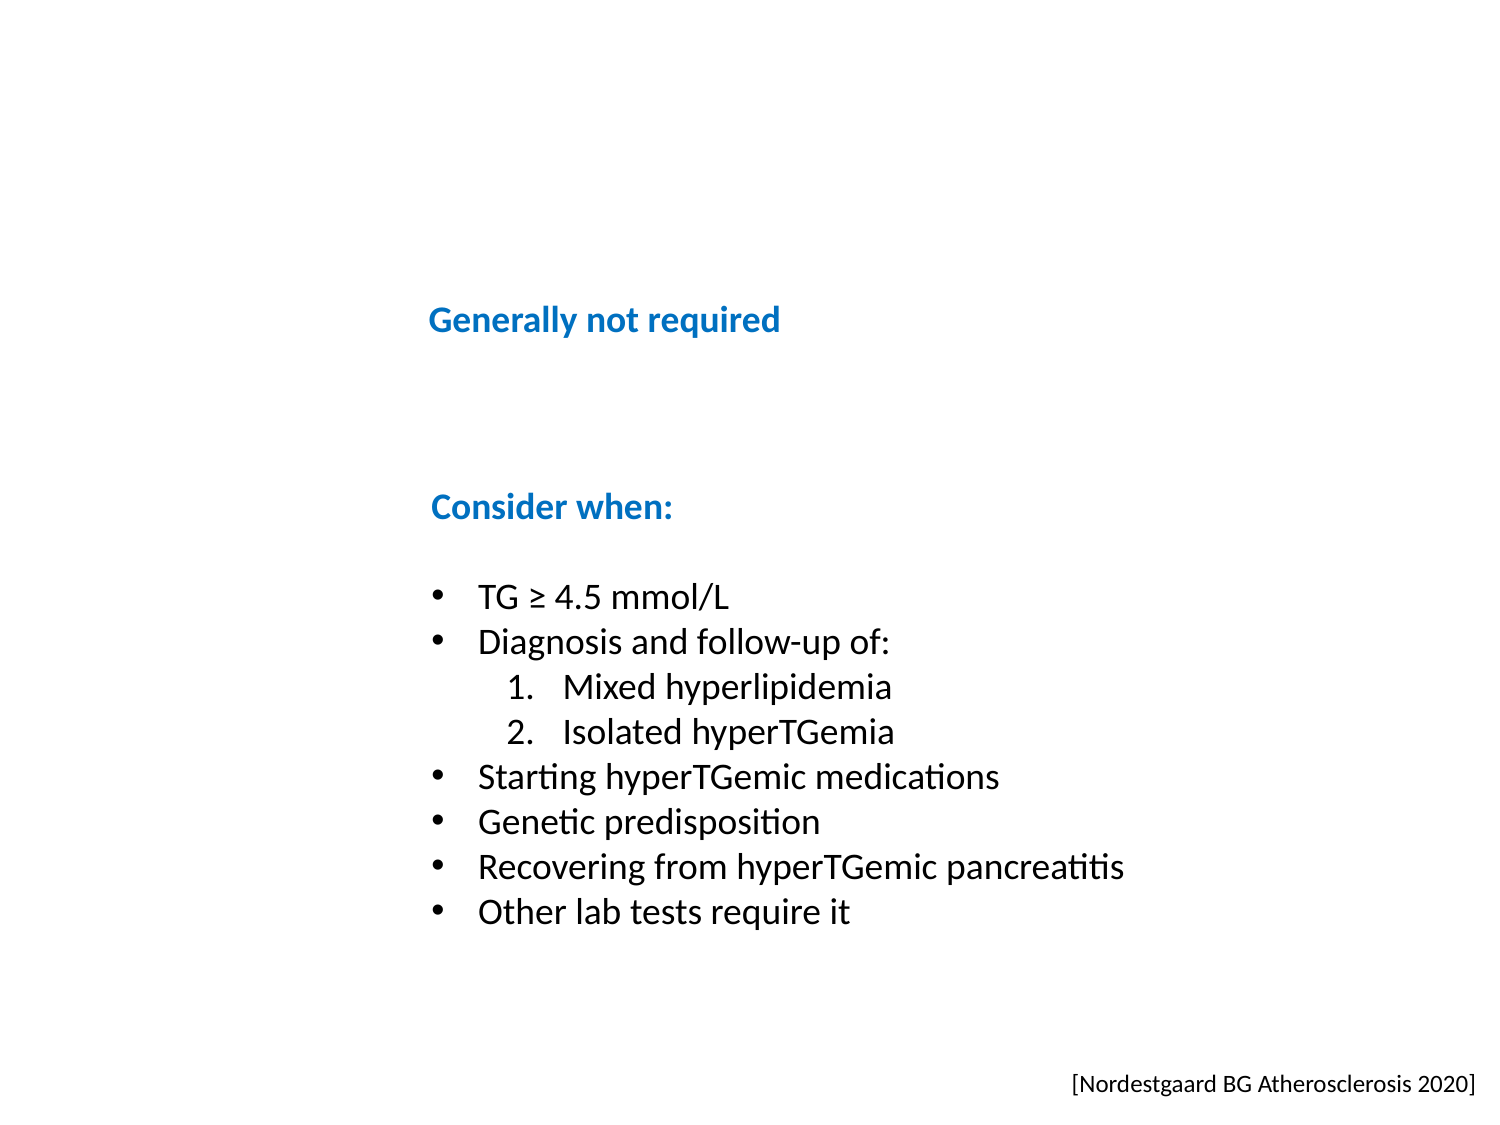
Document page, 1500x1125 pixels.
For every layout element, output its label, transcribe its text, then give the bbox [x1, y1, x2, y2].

text_box Generally not required [413, 287, 797, 348]
text_box Consider when: TG ≥ 4.5 mmol/L Diagnosis and follow-up of: Mixed hyperlipidemia Isolated hyperTGemia Starting hyperTGemic medications Genetic predisposition Recovering from hyperTGemic pancreatitis Other lab tests require it [416, 474, 1141, 940]
text_box [Nordestgaard BG Atherosclerosis 2020] [737, 1060, 1493, 1106]
